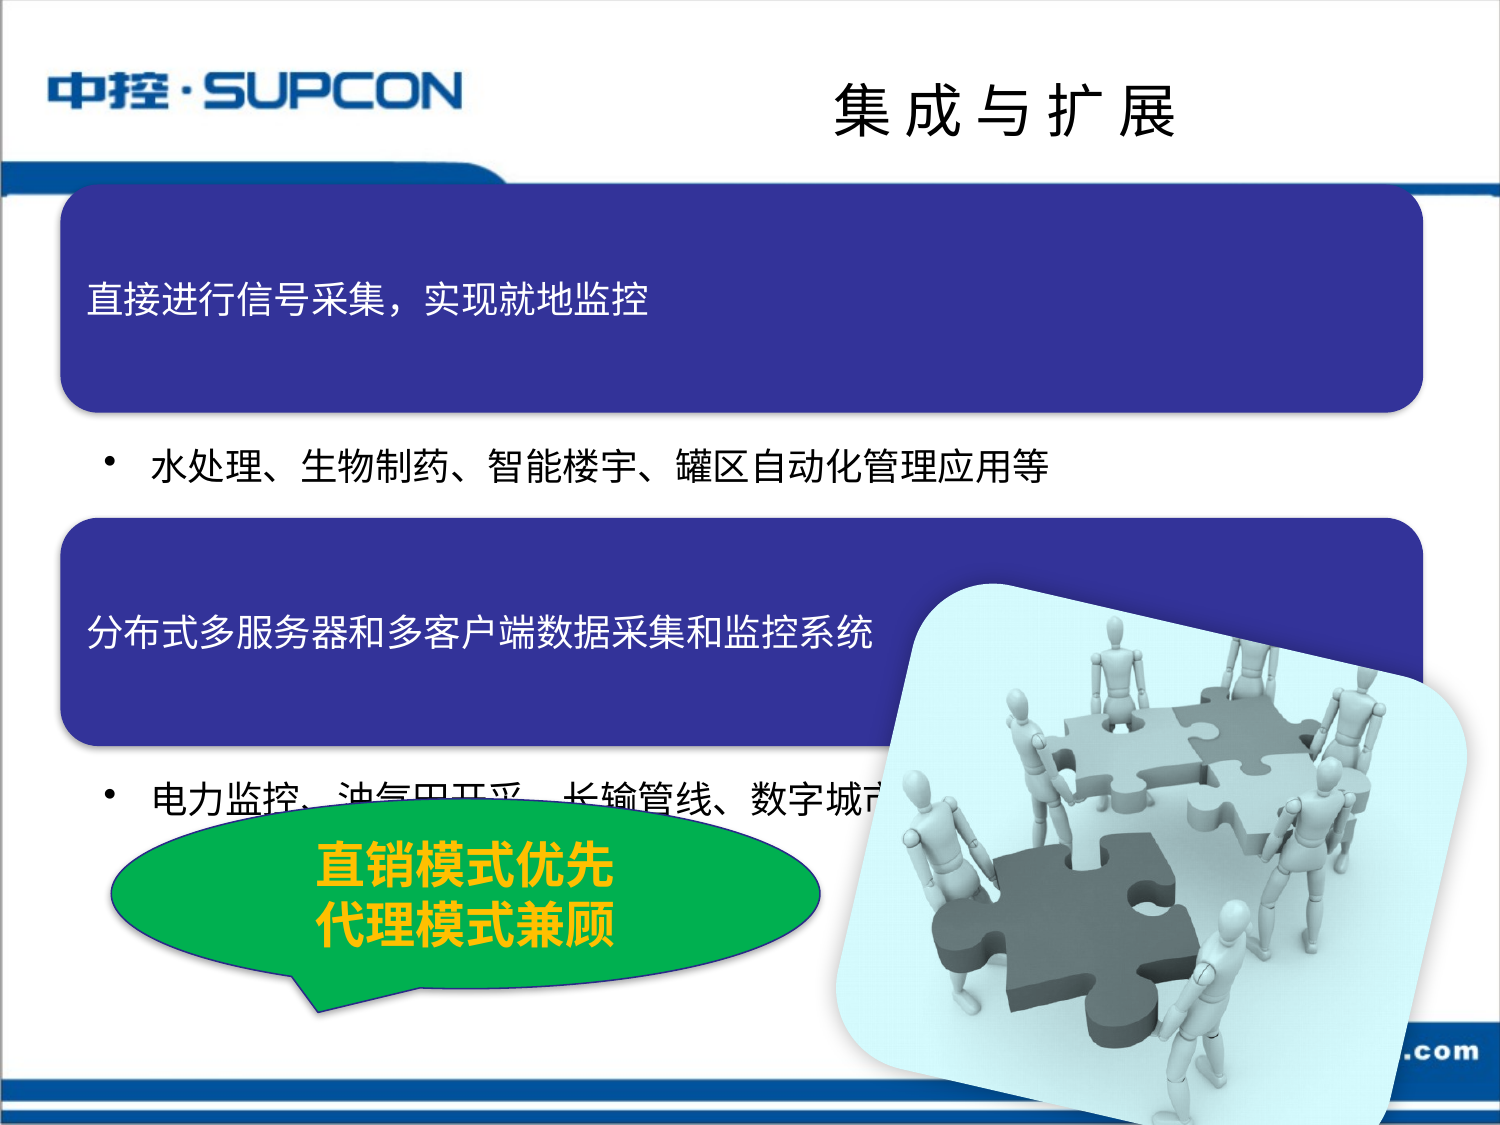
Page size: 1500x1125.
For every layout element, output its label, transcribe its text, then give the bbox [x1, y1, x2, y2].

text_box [60, 184, 1424, 852]
picture [0, 1, 1500, 1125]
title 集 成 与 扩 展 [584, 57, 1425, 161]
text_box 直销模式优先 代理模式兼顾 [110, 860, 821, 1014]
